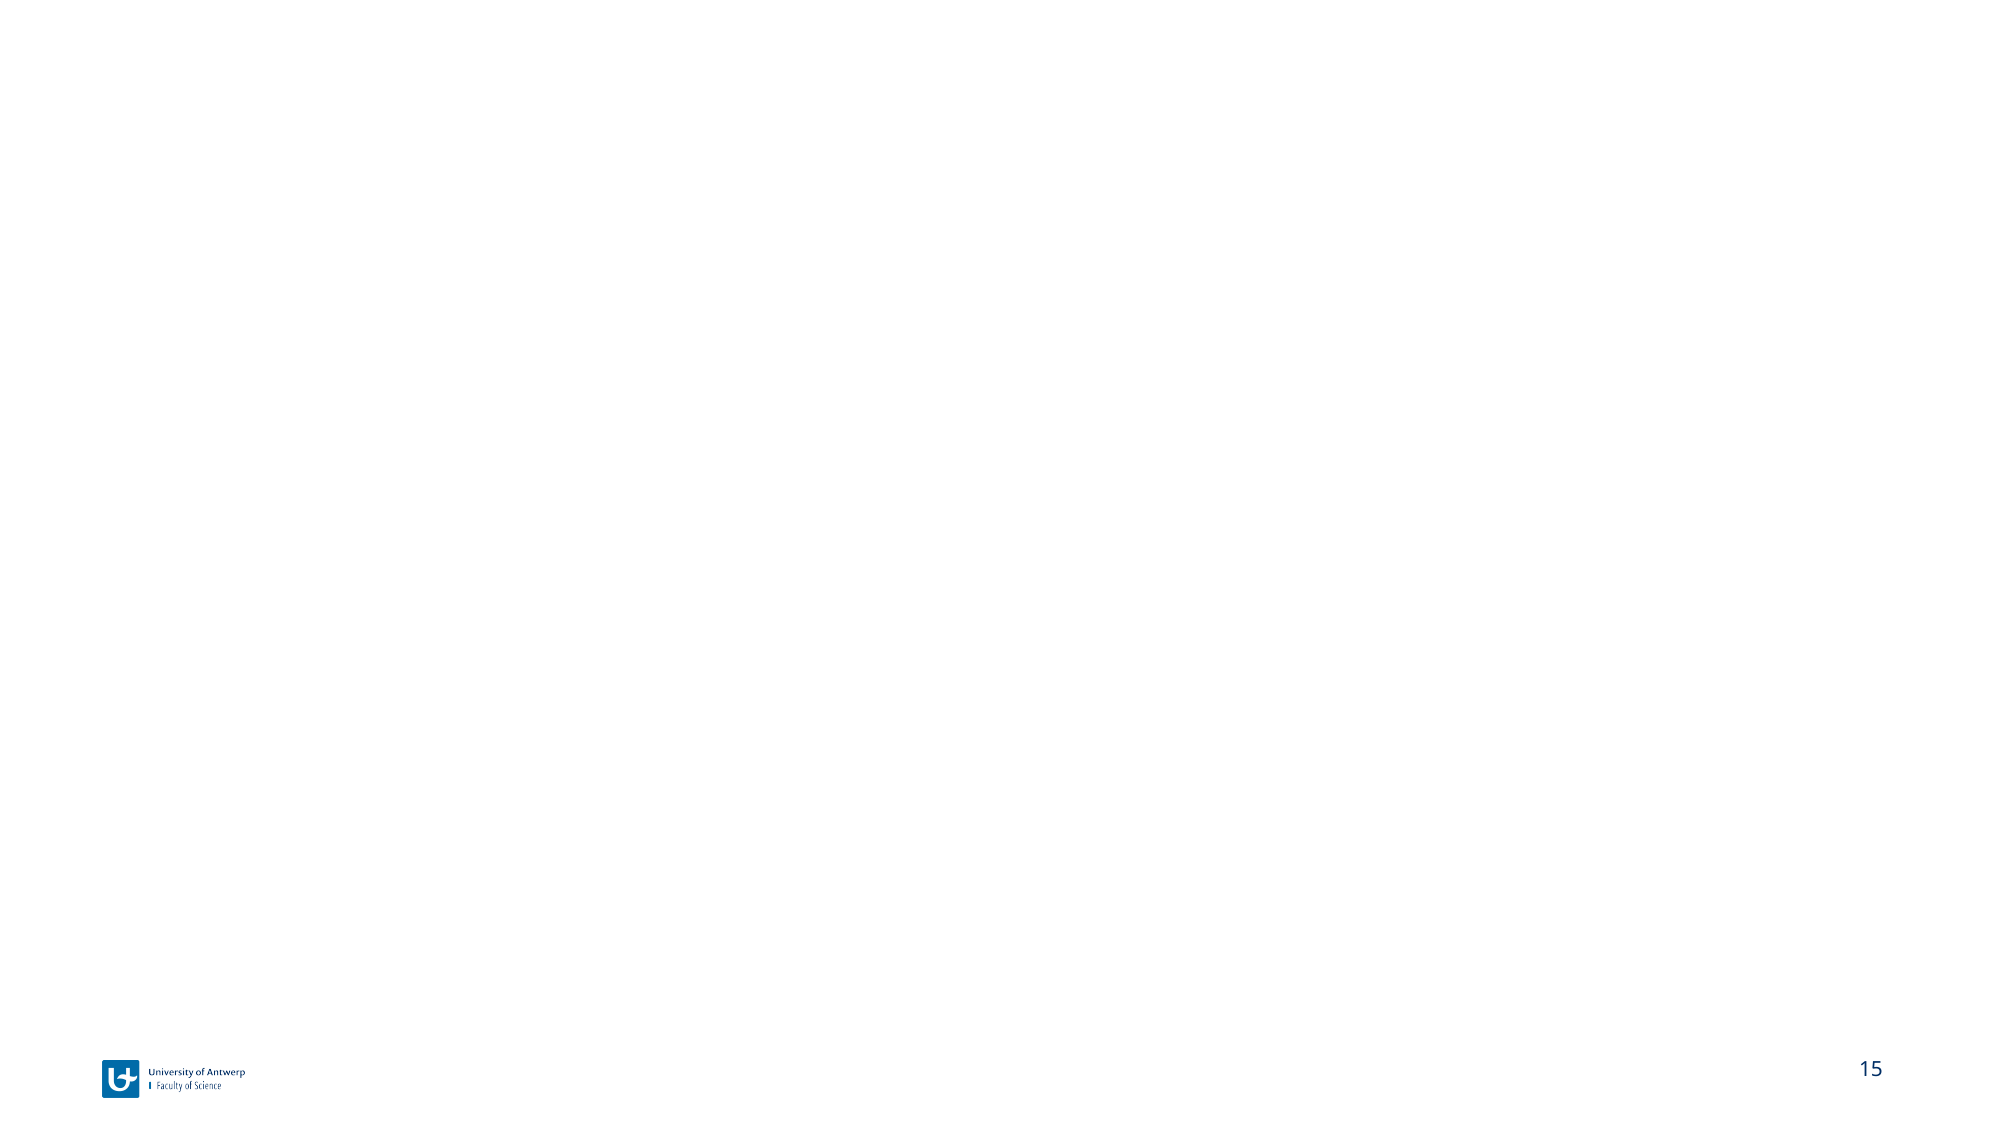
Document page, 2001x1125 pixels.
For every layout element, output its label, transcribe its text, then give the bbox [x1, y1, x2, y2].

slide_number 15 [1463, 1039, 1898, 1100]
picture [102, 1060, 245, 1098]
